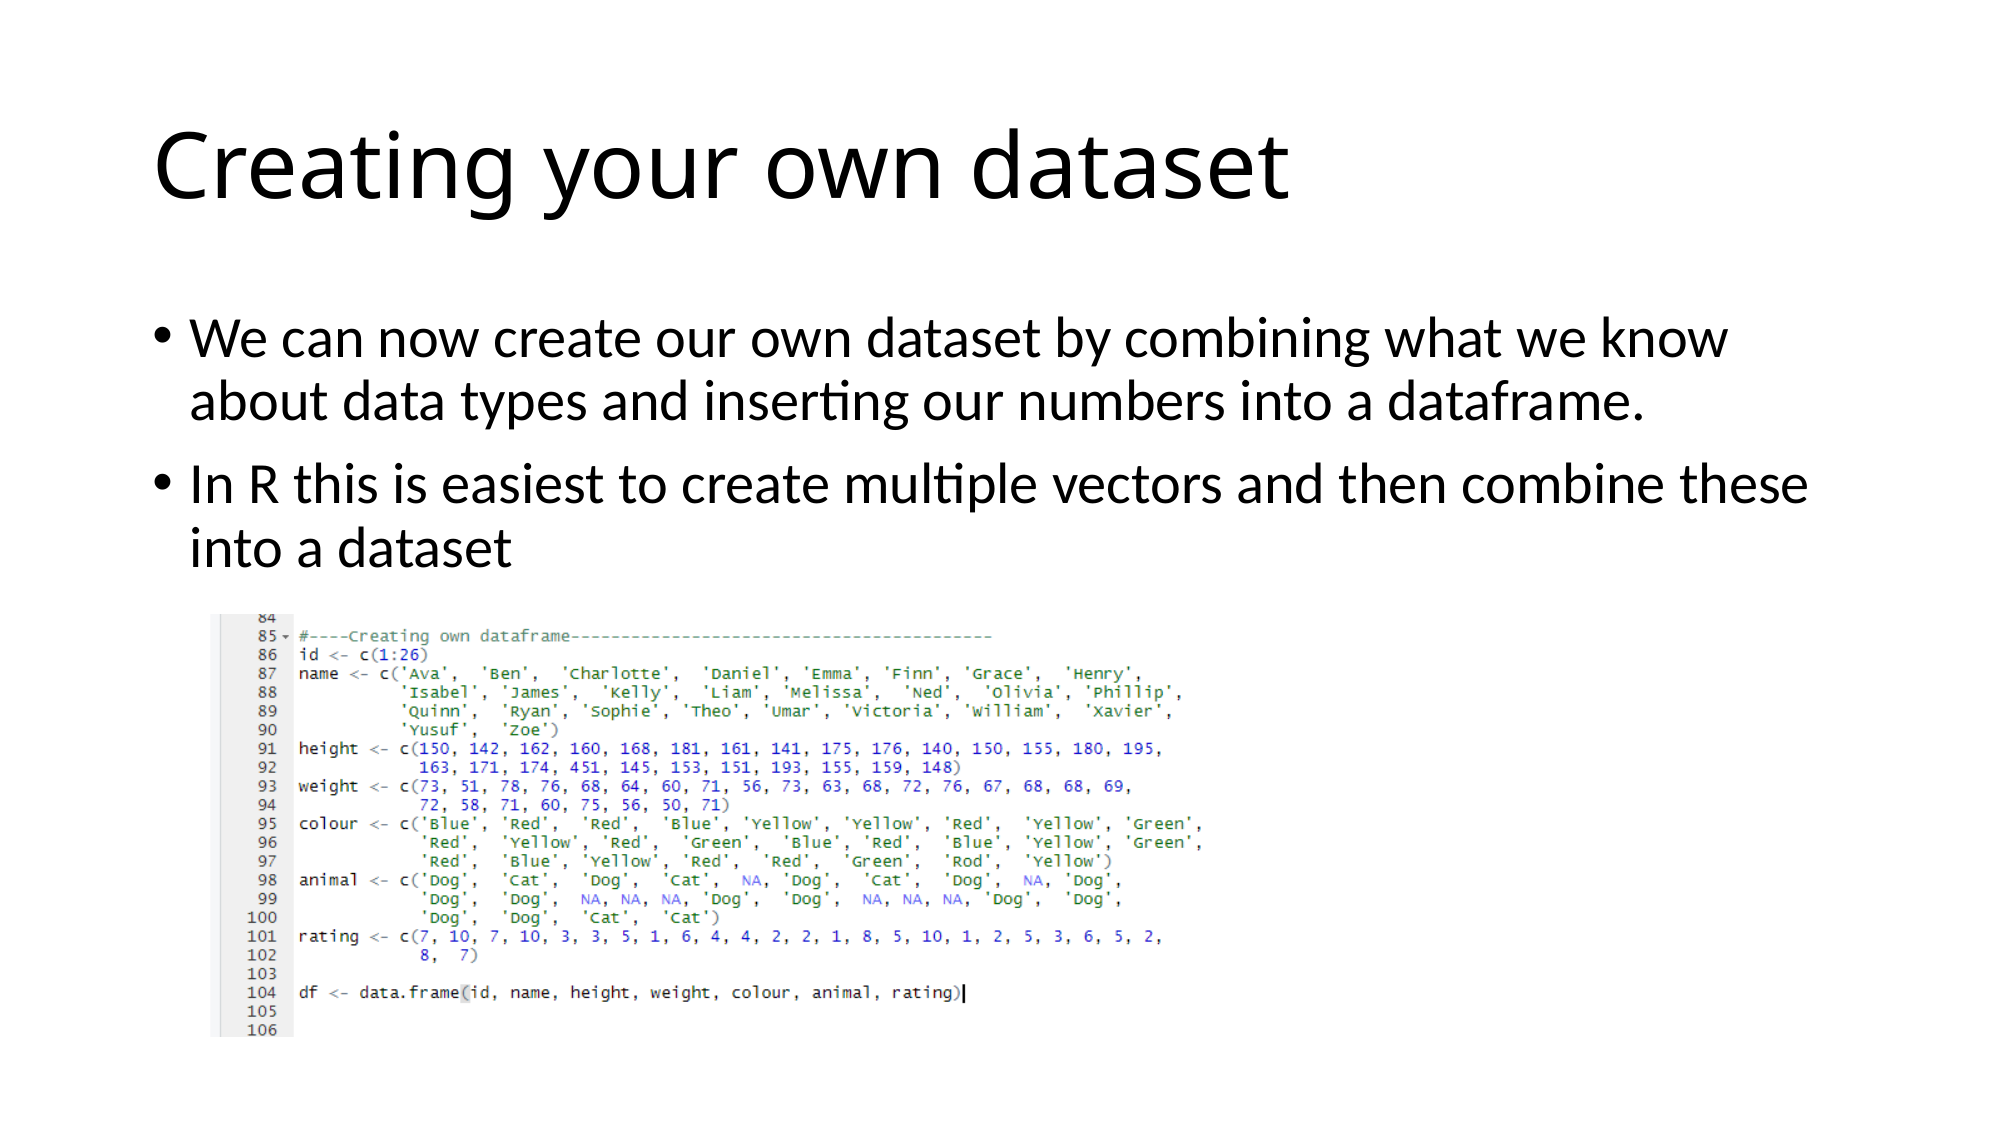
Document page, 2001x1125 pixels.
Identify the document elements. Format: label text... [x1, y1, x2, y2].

title Creating your own dataset [137, 59, 1863, 278]
picture [210, 614, 1282, 1037]
list We can now create our own dataset by combining what we know about data types and inserting our numbers into a dataframe. In R this is easiest to create multiple vectors and then combine these into a dataset [137, 299, 1863, 1014]
